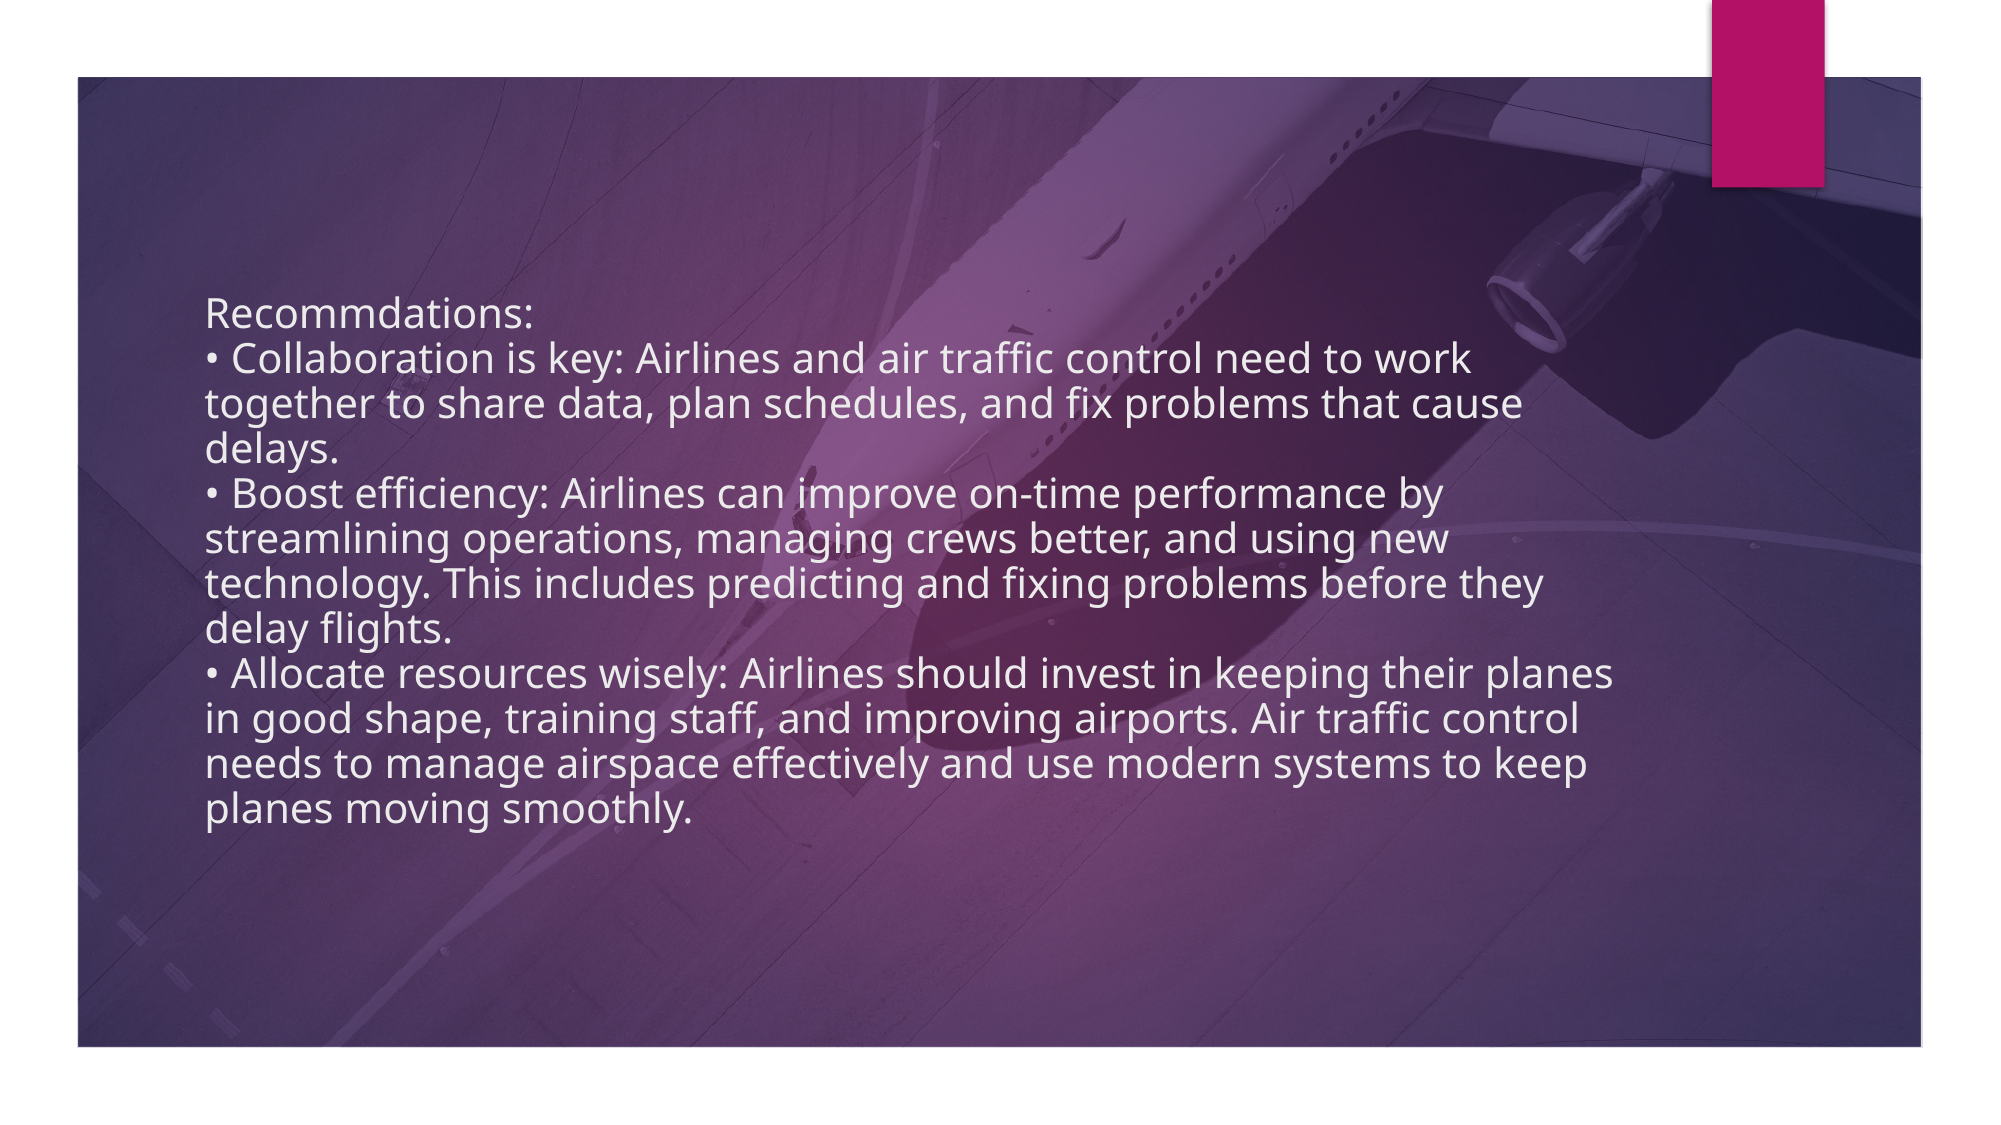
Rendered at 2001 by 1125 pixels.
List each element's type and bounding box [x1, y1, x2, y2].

picture [77, 77, 1923, 1048]
text_box [0, 0, 2000, 1125]
